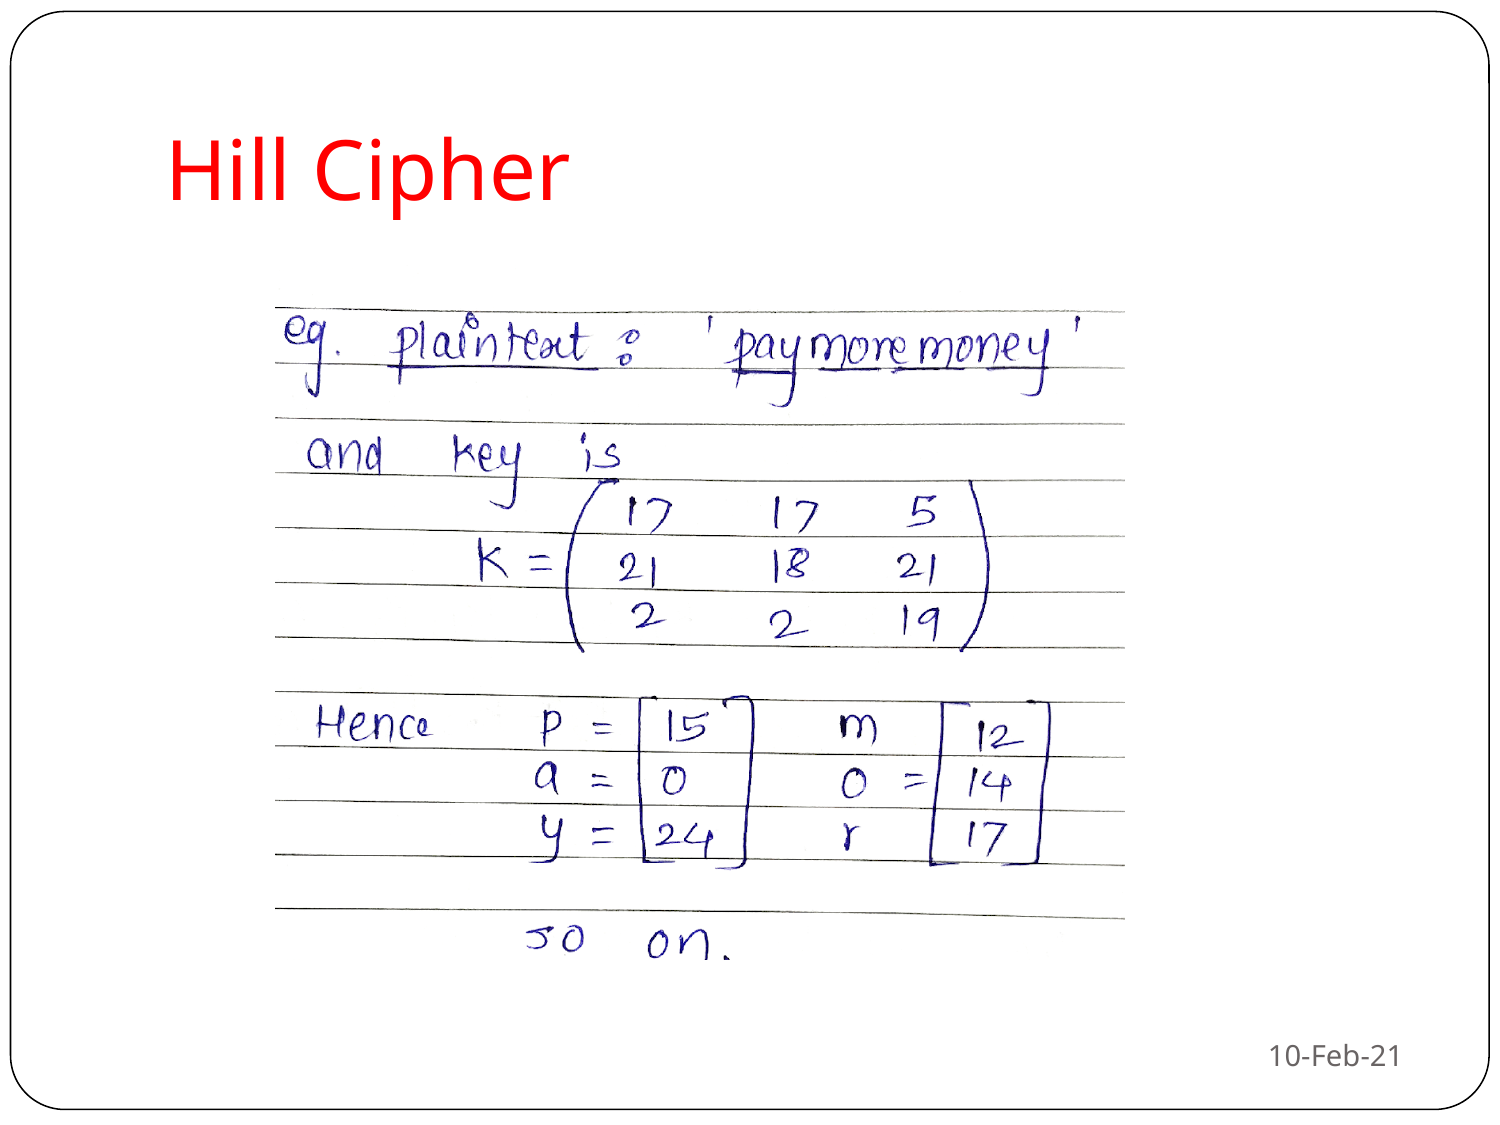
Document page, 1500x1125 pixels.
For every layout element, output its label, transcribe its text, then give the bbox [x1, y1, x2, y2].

title Hill Cipher [150, 45, 1425, 233]
slide_number 10-Feb-21 [1012, 1015, 1419, 1094]
picture [274, 265, 1126, 960]
